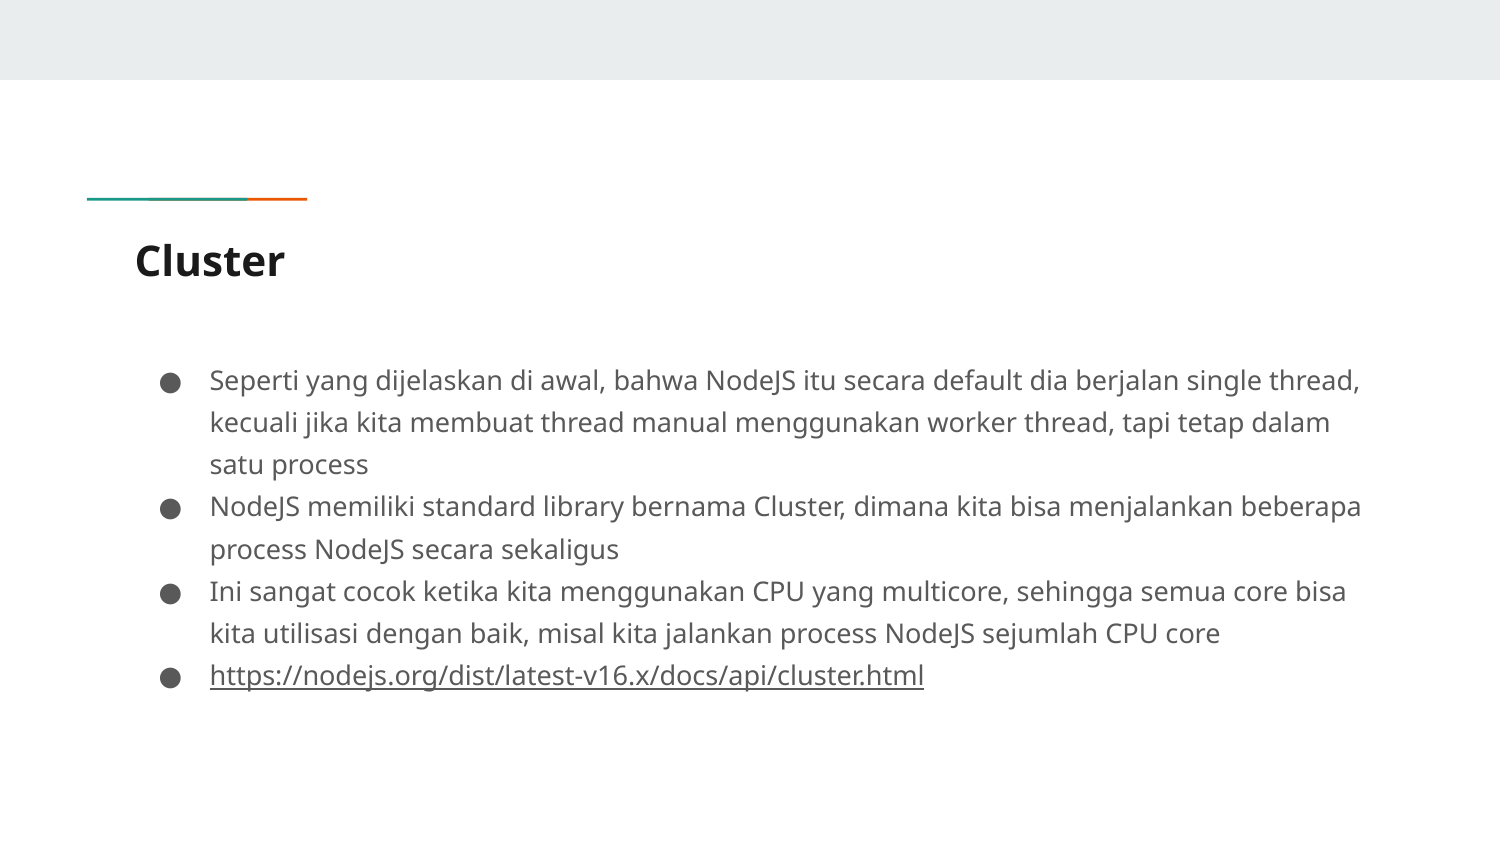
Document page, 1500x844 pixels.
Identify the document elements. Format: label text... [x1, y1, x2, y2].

list Seperti yang dijelaskan di awal, bahwa NodeJS itu secara default dia berjalan single thread, kecuali jika kita membuat thread manual menggunakan worker thread, tapi tetap dalam satu process NodeJS memiliki standard library bernama Cluster, dimana kita bisa menjalankan beberapa process NodeJS secara sekaligus Ini sangat cocok ketika kita menggunakan CPU yang multicore, sehingga semua core bisa kita utilisasi dengan baik, misal kita jalankan process NodeJS sejumlah CPU core https://nodejs.org/dist/latest-v16.x/docs/api/cluster.html [119, 341, 1381, 712]
title Cluster [119, 216, 1381, 305]
